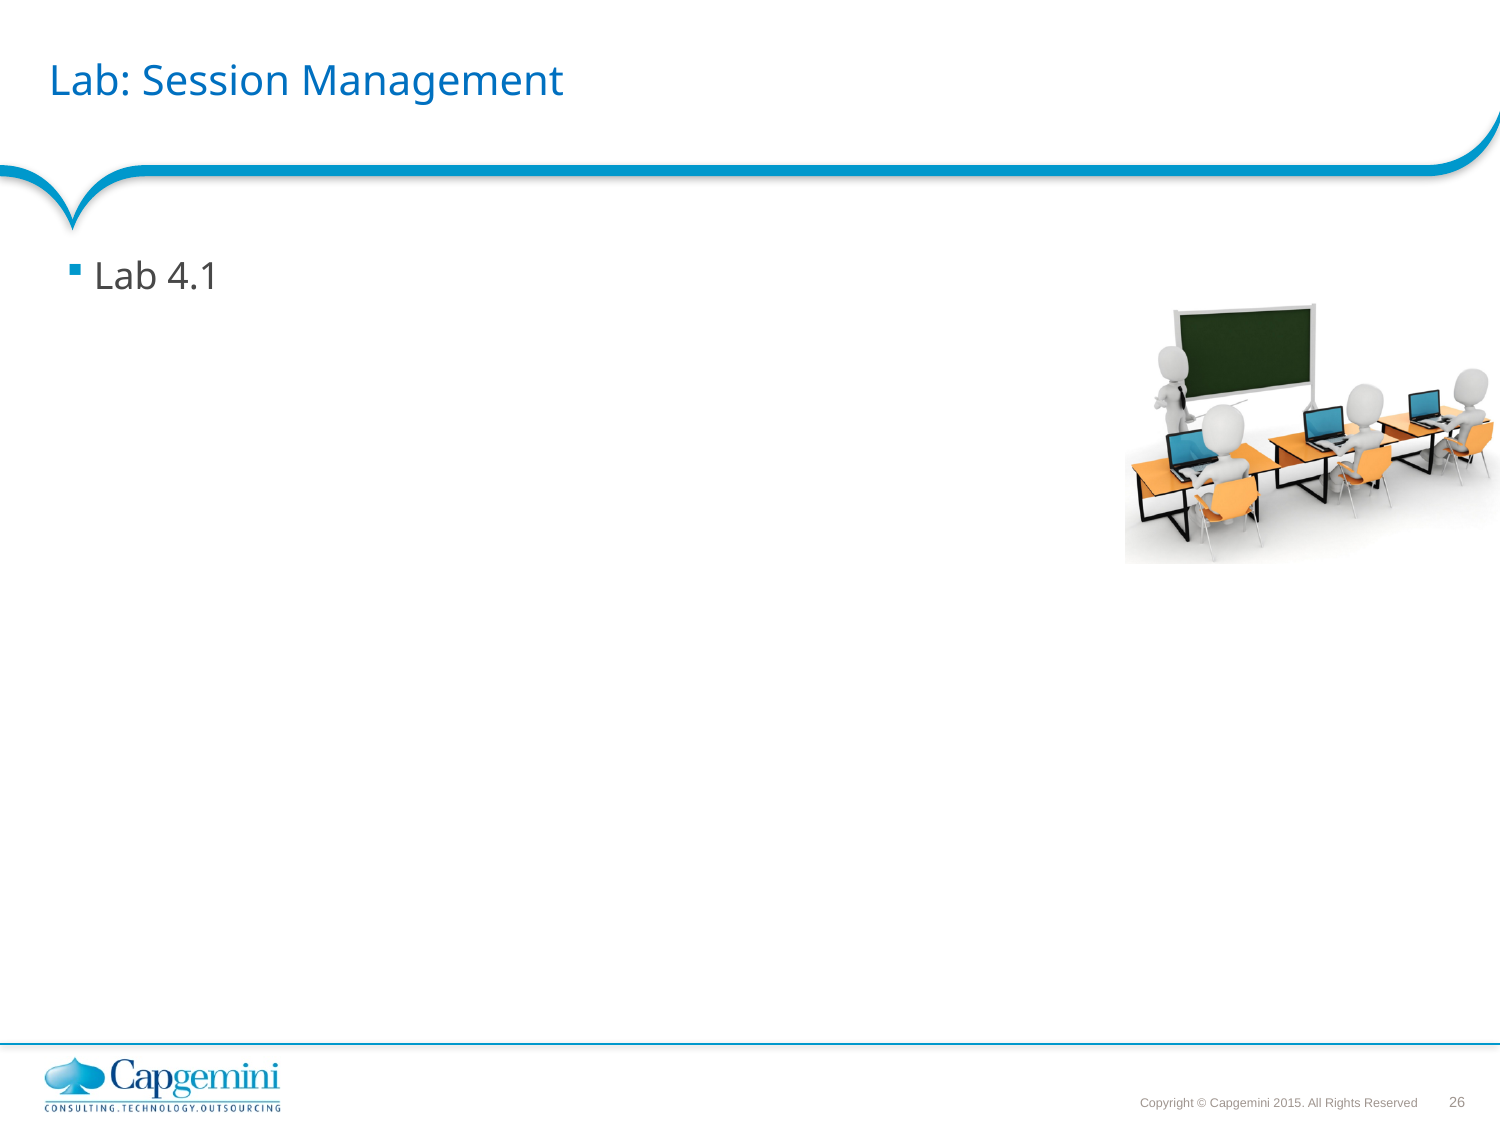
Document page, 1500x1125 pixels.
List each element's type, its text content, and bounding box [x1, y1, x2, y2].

picture [1125, 299, 1500, 564]
title Lab: Session Management [0, 0, 1500, 165]
list Lab 4.1 [48, 245, 1125, 1007]
picture [44, 1056, 281, 1113]
